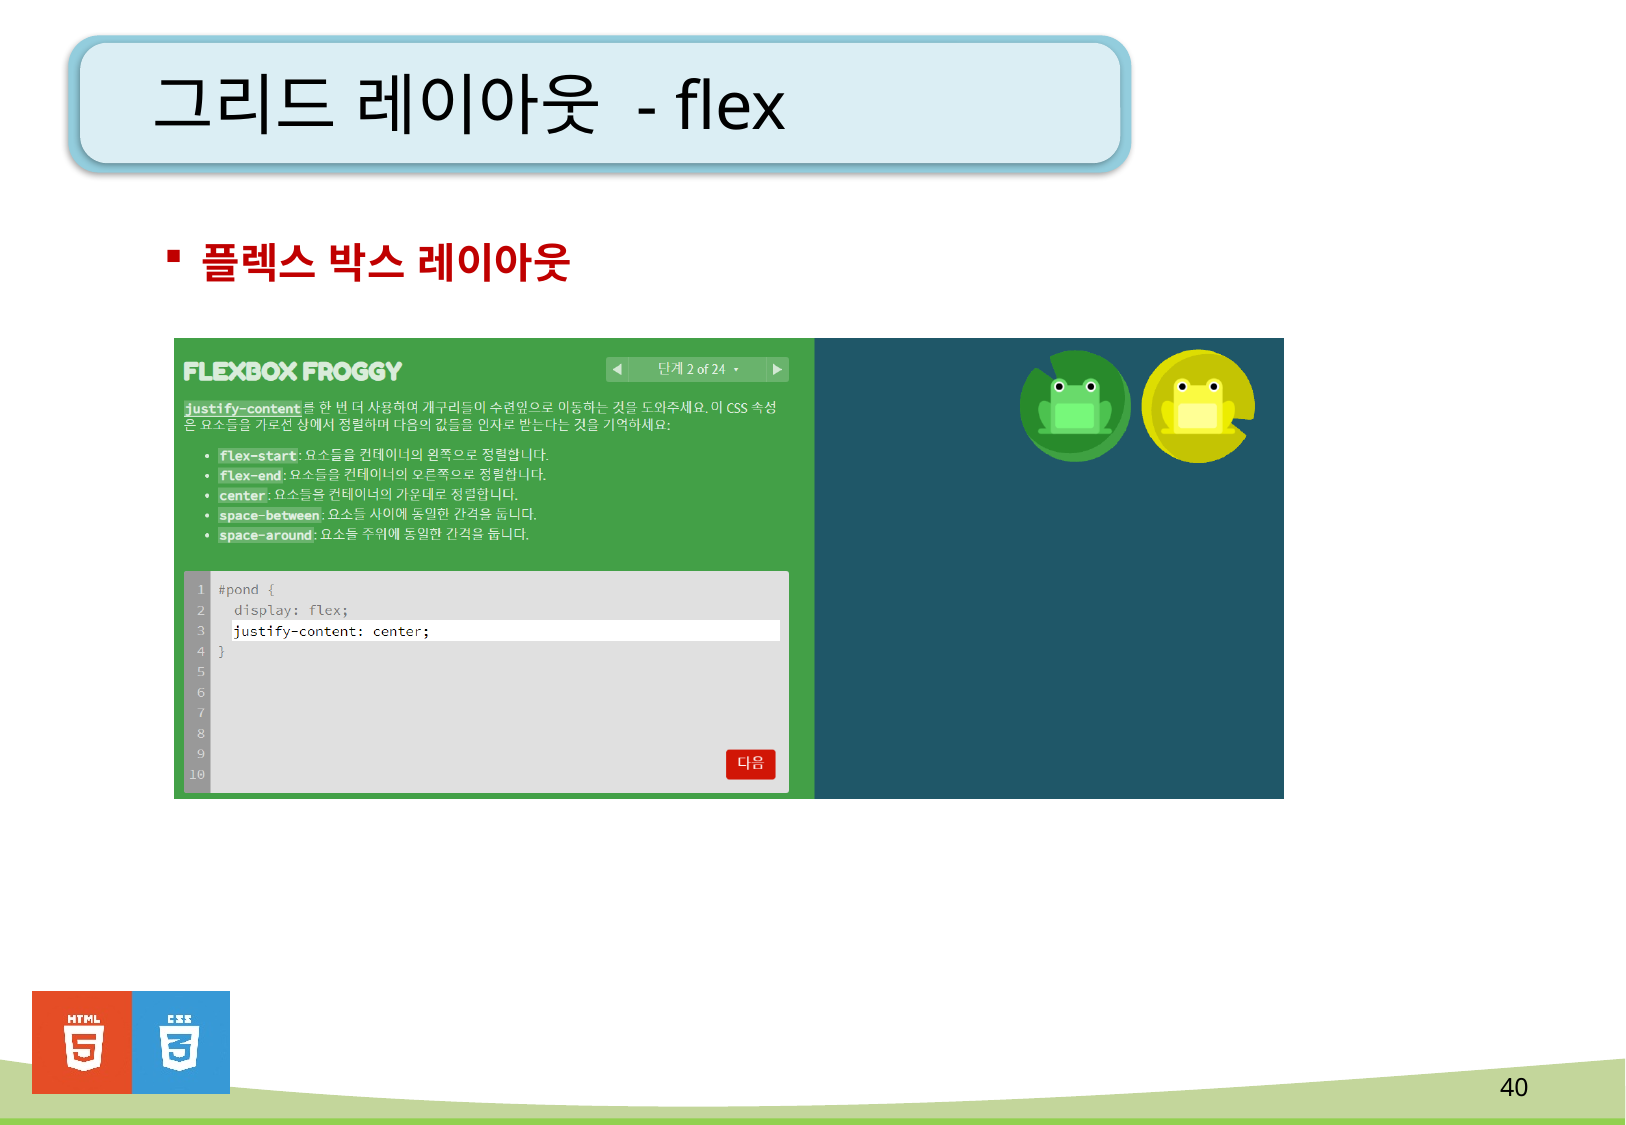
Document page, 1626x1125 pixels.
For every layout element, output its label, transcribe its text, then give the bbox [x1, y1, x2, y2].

picture [174, 337, 1285, 799]
title 그리드 레이아웃 - flex [103, 32, 1121, 173]
text_box 플렉스 박스 레이아웃 [149, 204, 752, 303]
picture [32, 991, 230, 1094]
slide_number 40 [1452, 1058, 1544, 1119]
